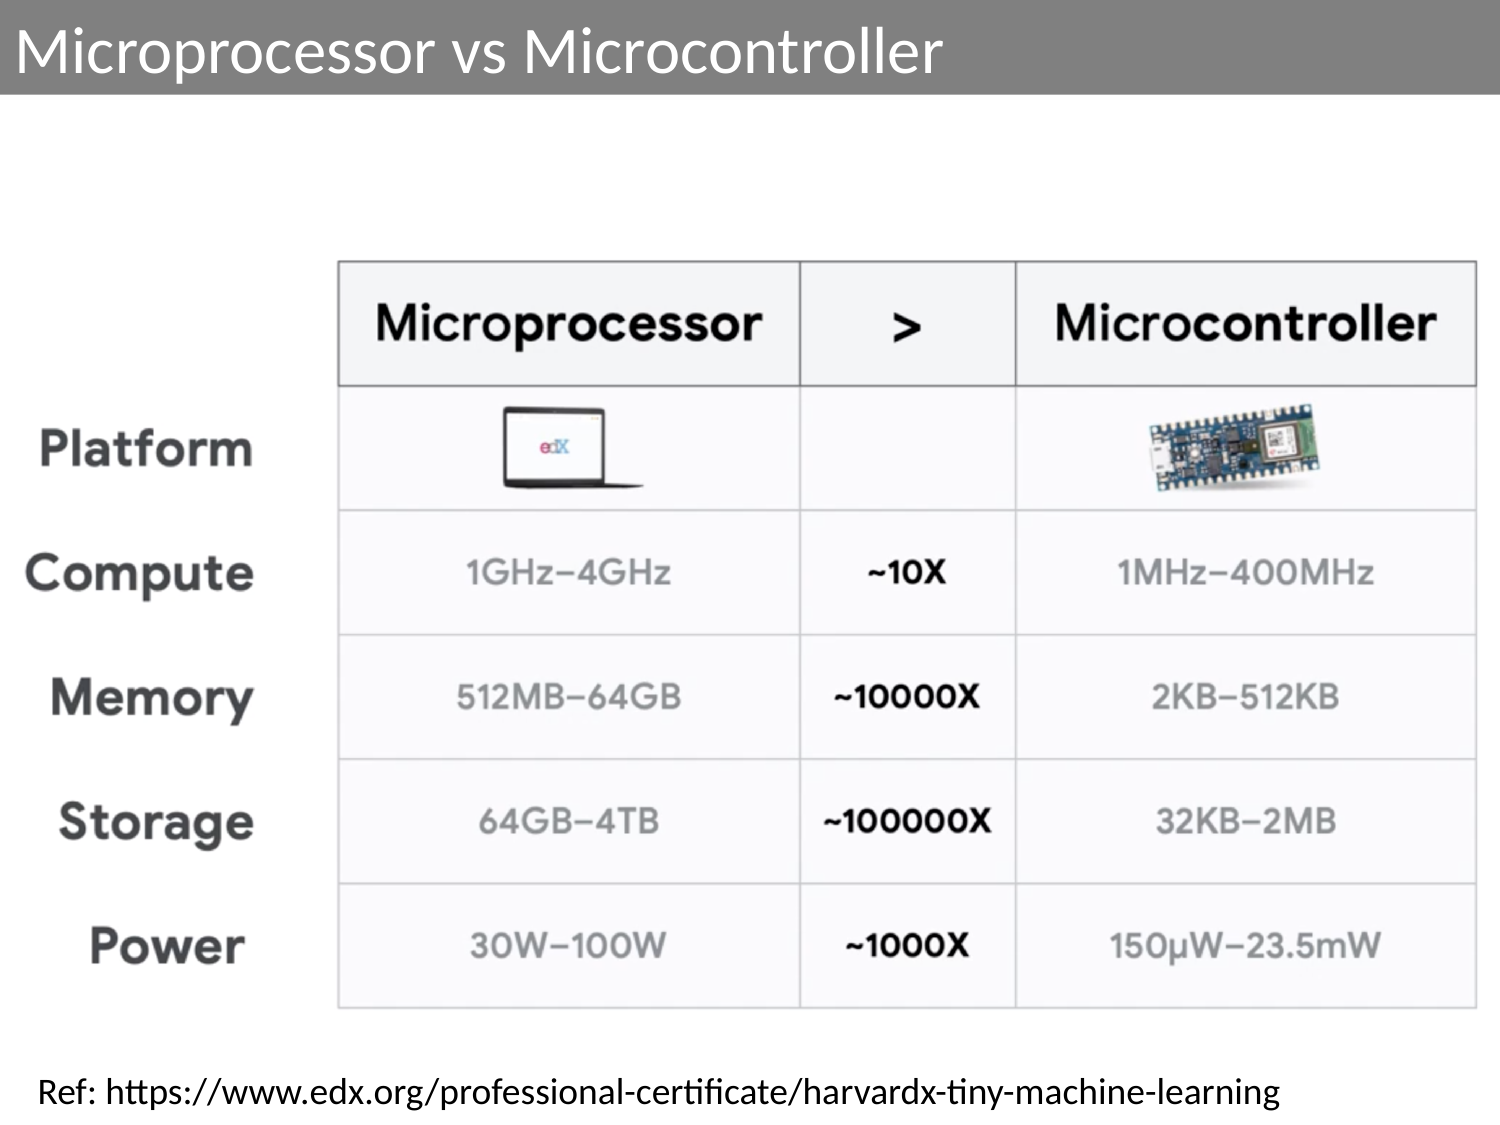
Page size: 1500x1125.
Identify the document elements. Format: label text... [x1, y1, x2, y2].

picture [0, 237, 1500, 1037]
text_box Microprocessor vs Microcontroller [0, 0, 1500, 95]
text_box Ref: https://www.edx.org/professional-certificate/harvardx-tiny-machine-learning [22, 1060, 1297, 1120]
